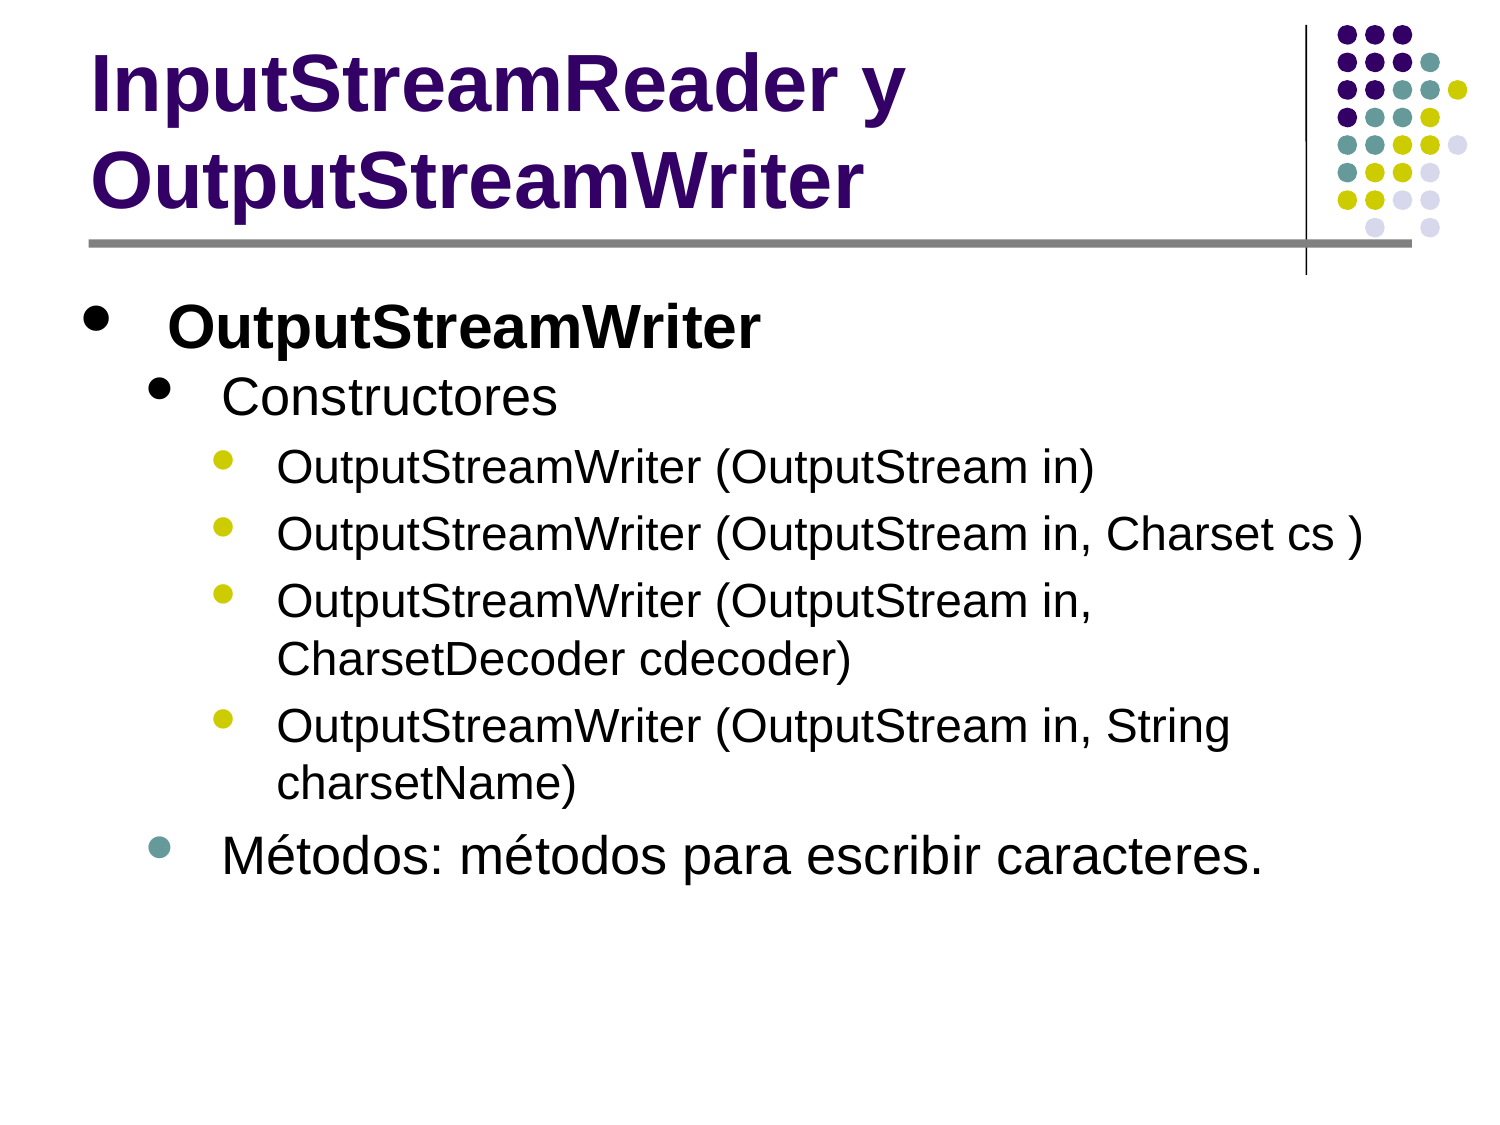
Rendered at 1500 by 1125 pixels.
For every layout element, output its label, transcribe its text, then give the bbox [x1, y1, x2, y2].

title InputStreamReader y OutputStreamWriter [75, 45, 1459, 233]
list OutputStreamWriter Constructores OutputStreamWriter (OutputStream in) OutputStreamWriter (OutputStream in, Charset cs ) OutputStreamWriter (OutputStream in, CharsetDecoder cdecoder) OutputStreamWriter (OutputStream in, String charsetName) Métodos: métodos para escribir caracteres. [64, 278, 1415, 1059]
